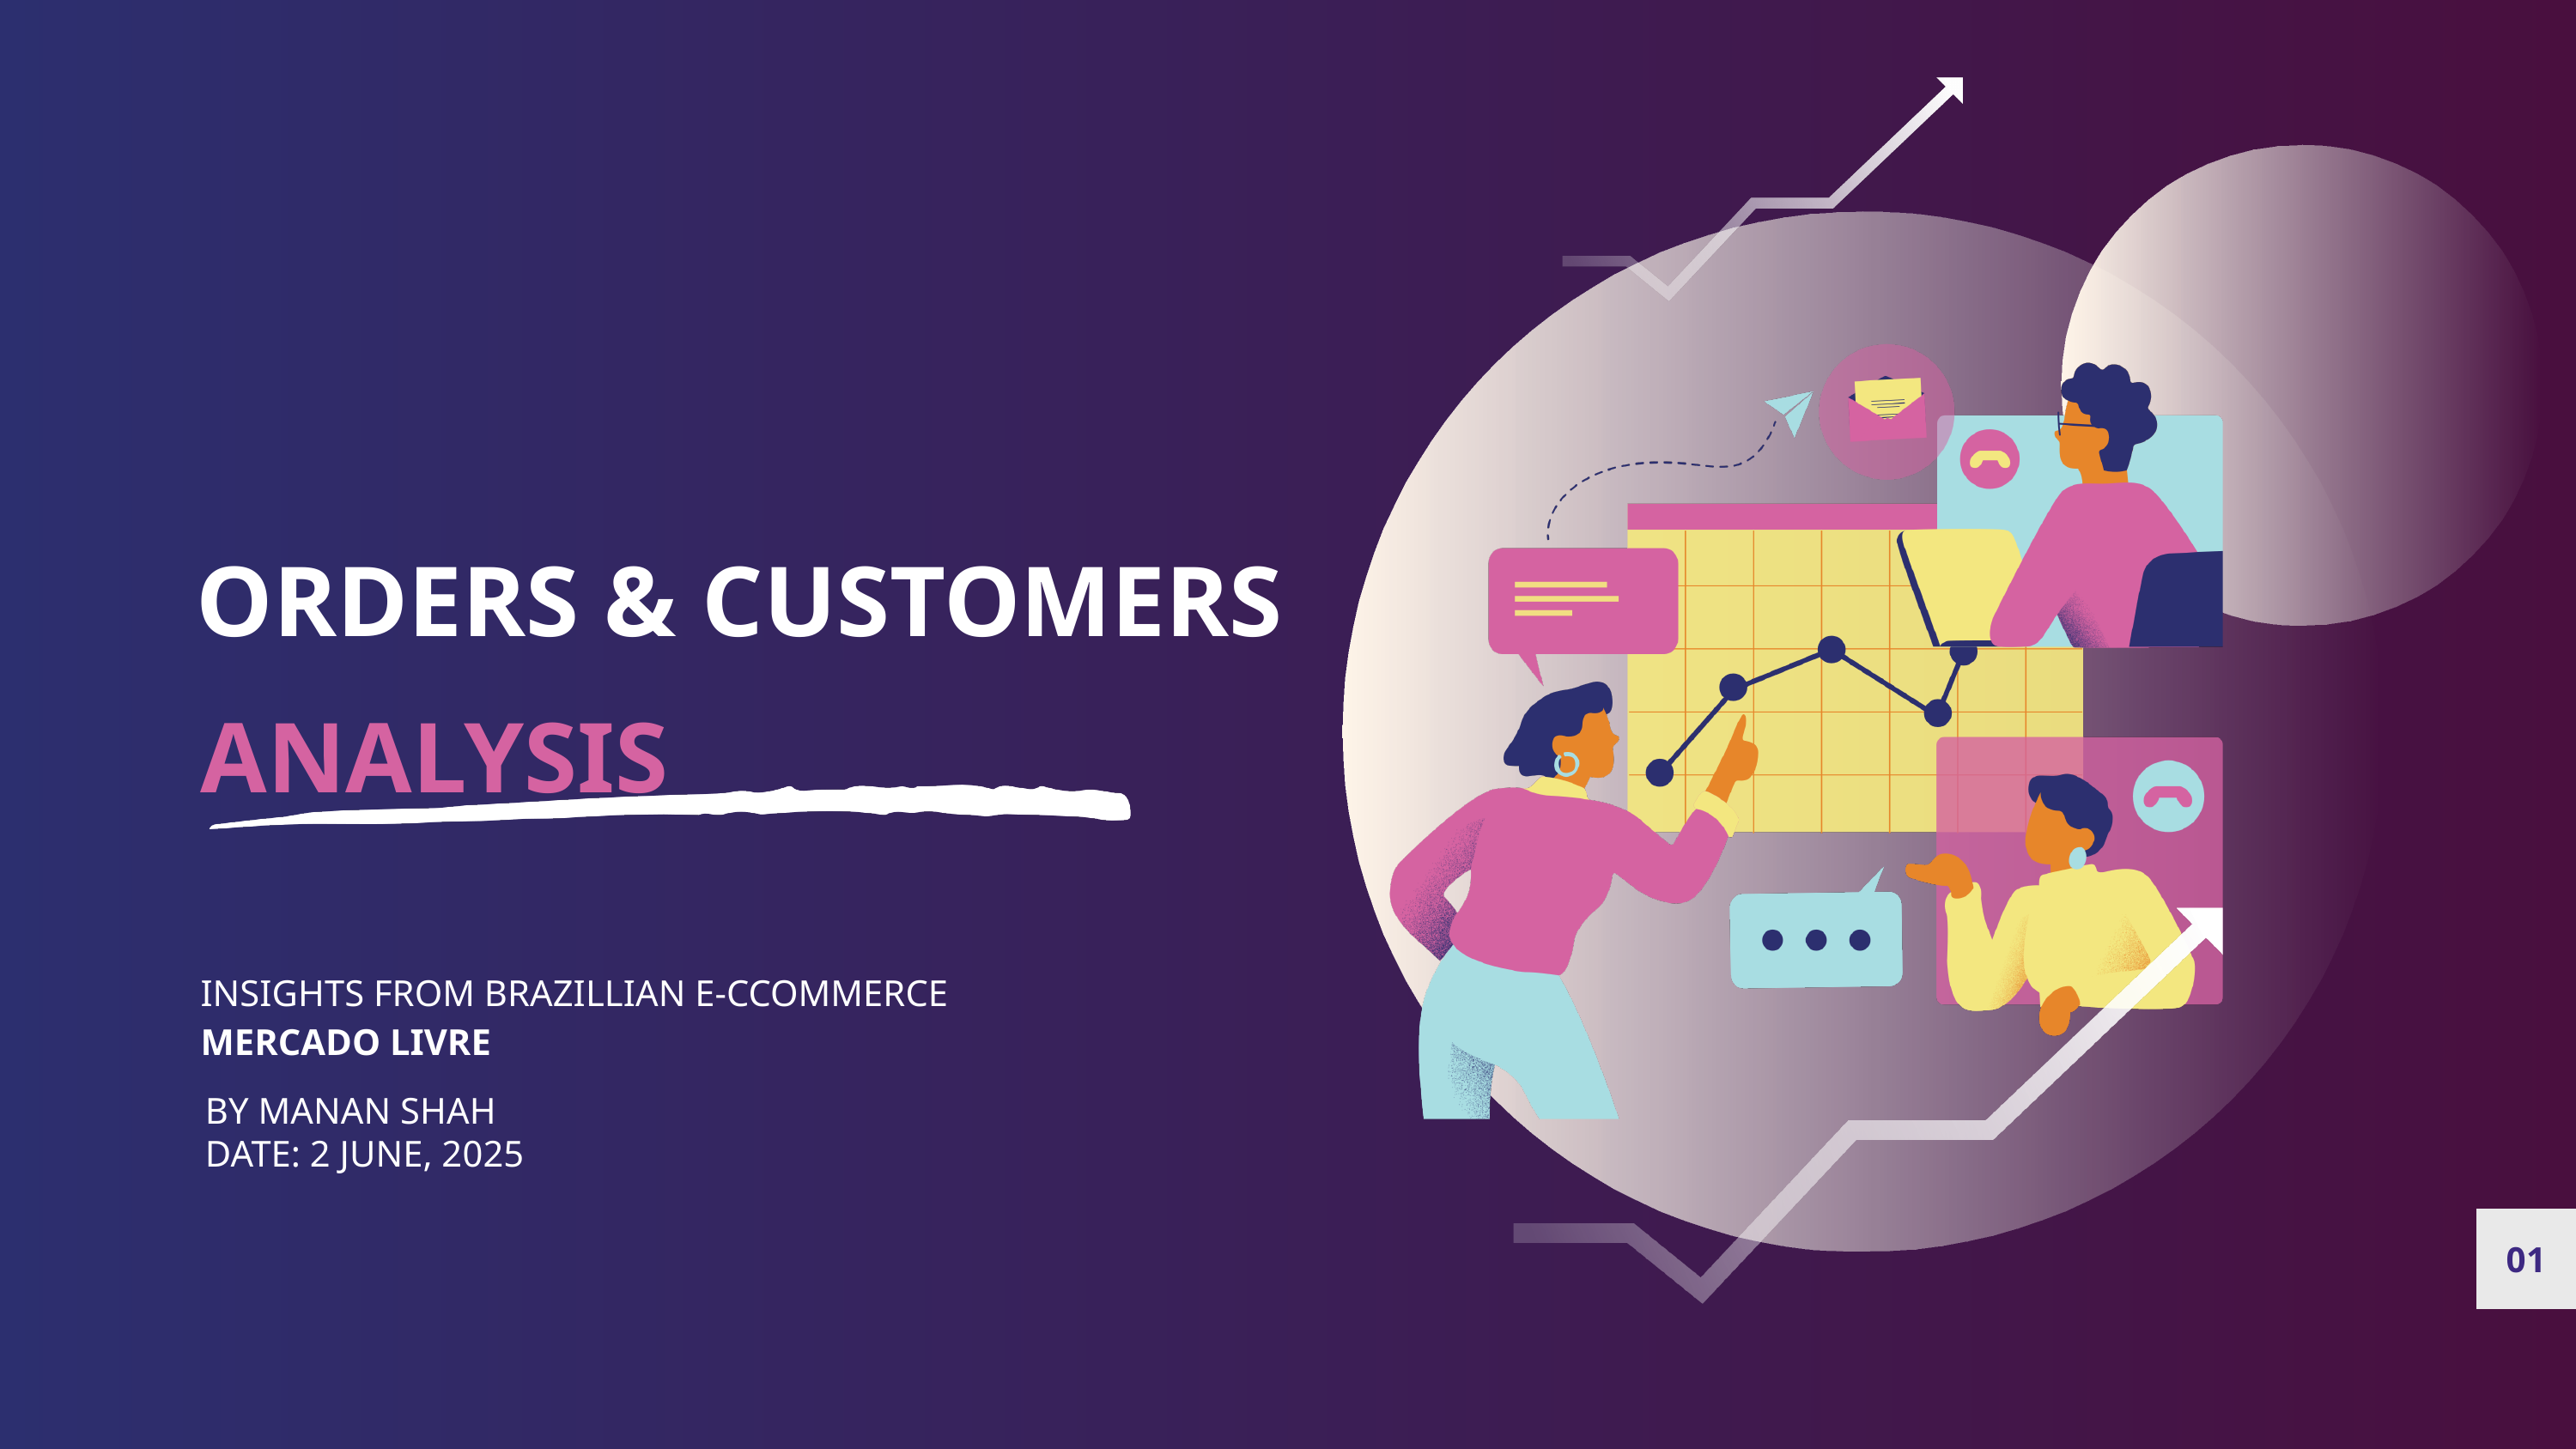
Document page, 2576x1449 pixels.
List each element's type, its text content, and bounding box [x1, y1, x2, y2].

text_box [2476, 1209, 2576, 1309]
text_box BY MANAN SHAH DATE: 2 JUNE, 2025 [192, 1082, 623, 1181]
text_box [1513, 1258, 2223, 1304]
text_box [204, 781, 1135, 829]
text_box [2061, 144, 2543, 627]
text_box ANALYSIS [200, 657, 1288, 813]
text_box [1342, 210, 2384, 1252]
text_box [1562, 77, 1964, 209]
text_box ORDERS & CUSTOMERS [196, 443, 1338, 657]
text_box INSIGHTS FROM BRAZILLIAN E-CCOMMERCE MERCADO LIVRE [200, 965, 1196, 1063]
